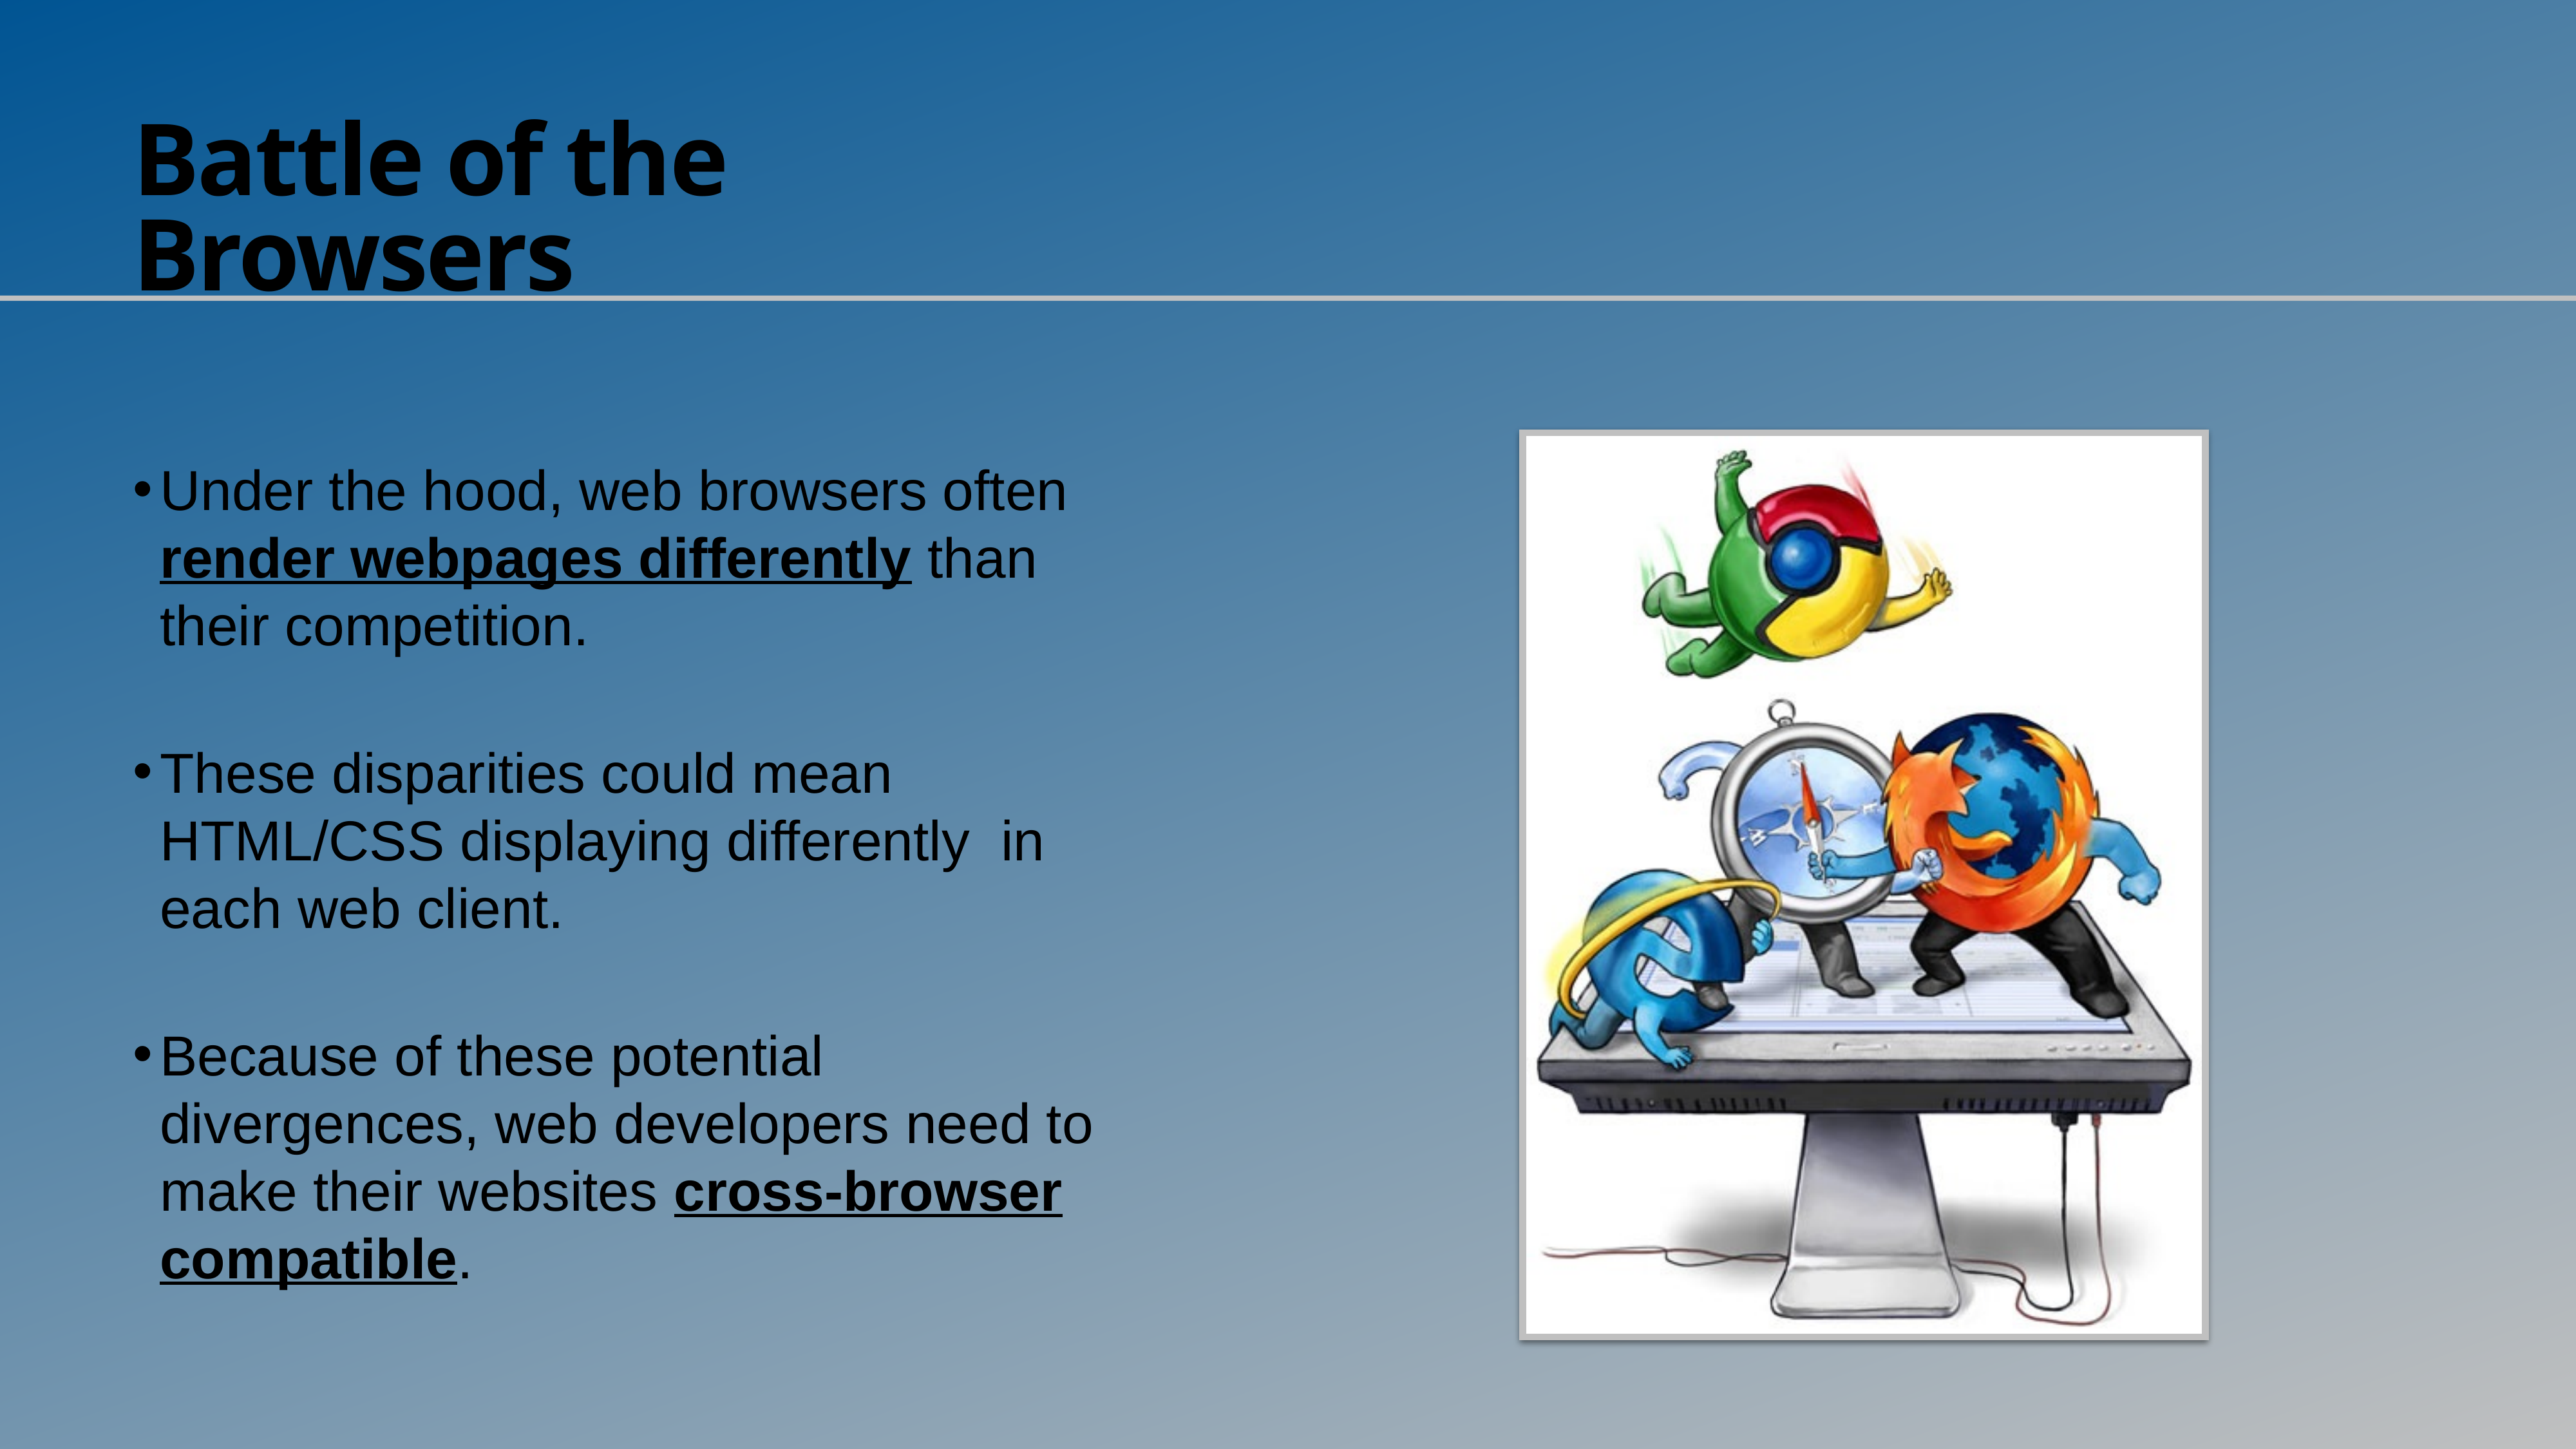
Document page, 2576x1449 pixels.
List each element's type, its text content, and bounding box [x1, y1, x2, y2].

list Under the hood, web browsers often render webpages differently than their competition. These disparities could mean HTML/CSS displaying differently in each web client. Because of these potential divergences, web developers need to make their websites cross-browser compatible. [127, 448, 1161, 1321]
picture [1526, 436, 2202, 1334]
title Battle of the Browsers [127, 113, 1161, 266]
